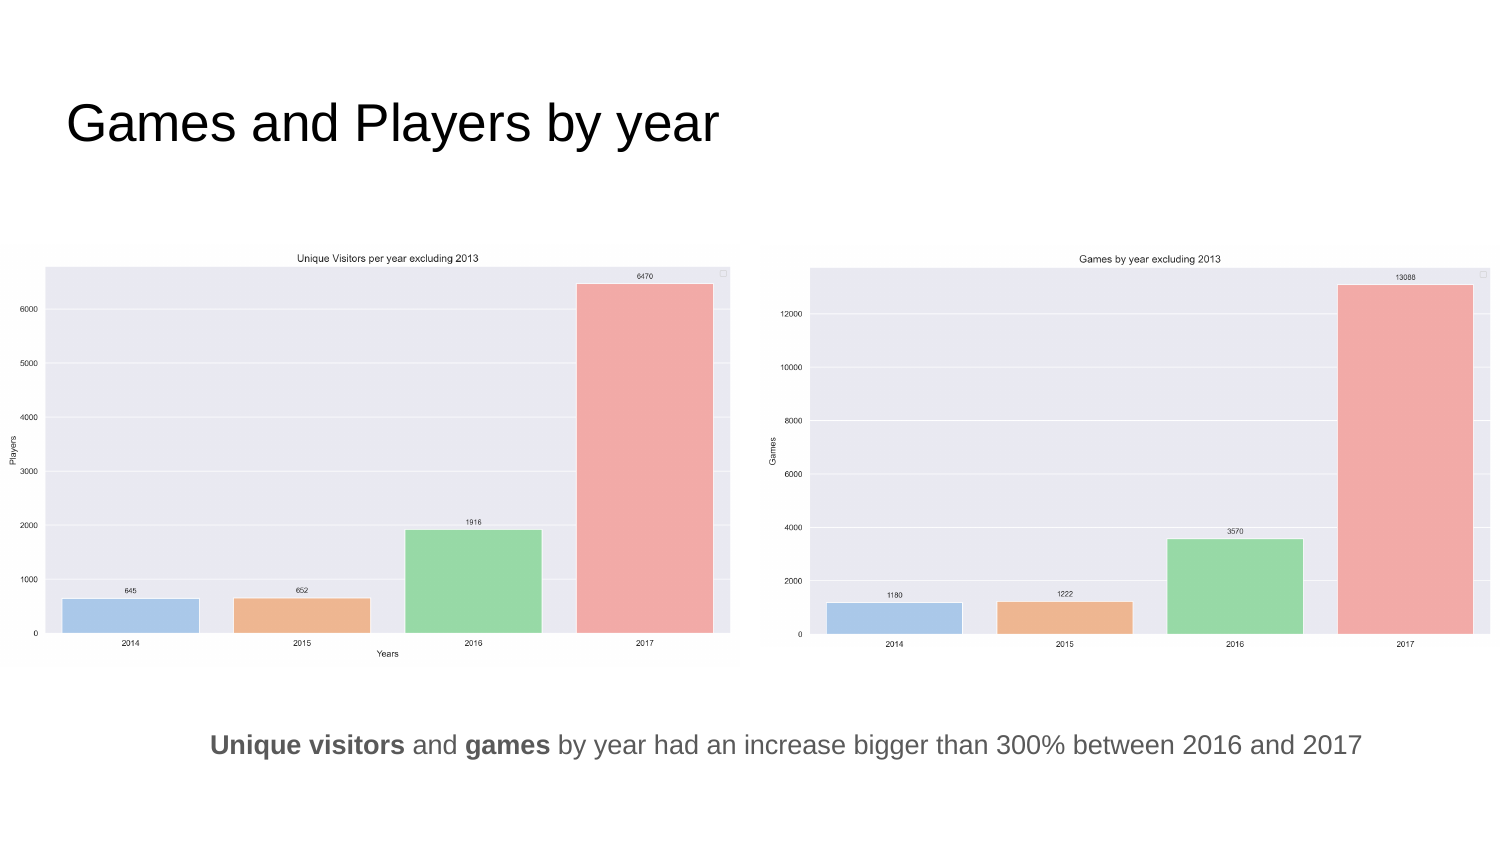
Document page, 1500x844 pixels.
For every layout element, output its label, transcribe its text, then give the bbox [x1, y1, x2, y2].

list Unique visitors and games by year had an increase bigger than 300% between 2016 and 2017 [195, 711, 1403, 781]
title Games and Players by year [51, 72, 1449, 167]
picture [760, 223, 1500, 647]
picture [0, 244, 740, 667]
